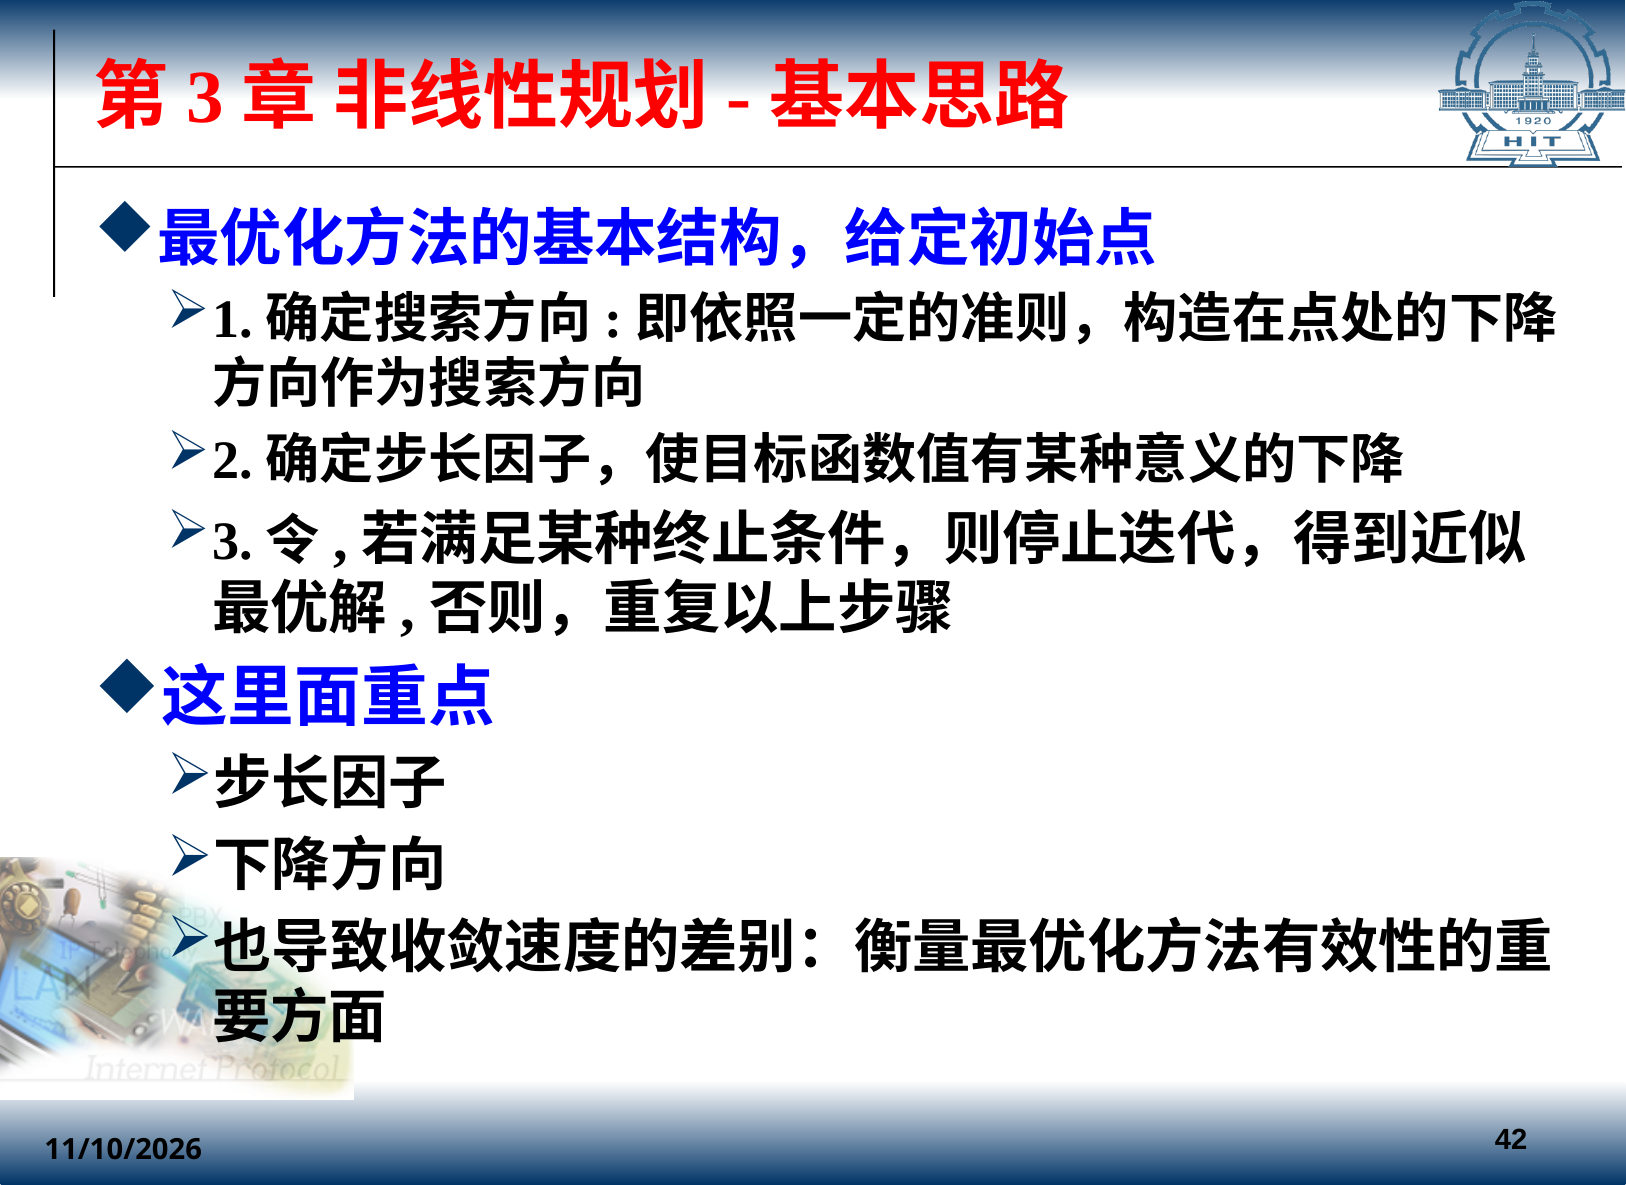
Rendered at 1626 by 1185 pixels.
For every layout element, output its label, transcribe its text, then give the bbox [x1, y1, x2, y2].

title 第3章 非线性规划-基本思路 [78, 29, 1498, 155]
picture [340, 1009, 346, 1033]
picture [342, 927, 354, 935]
picture [281, 857, 287, 871]
picture [0, 857, 354, 1100]
picture [1438, 1, 1626, 167]
